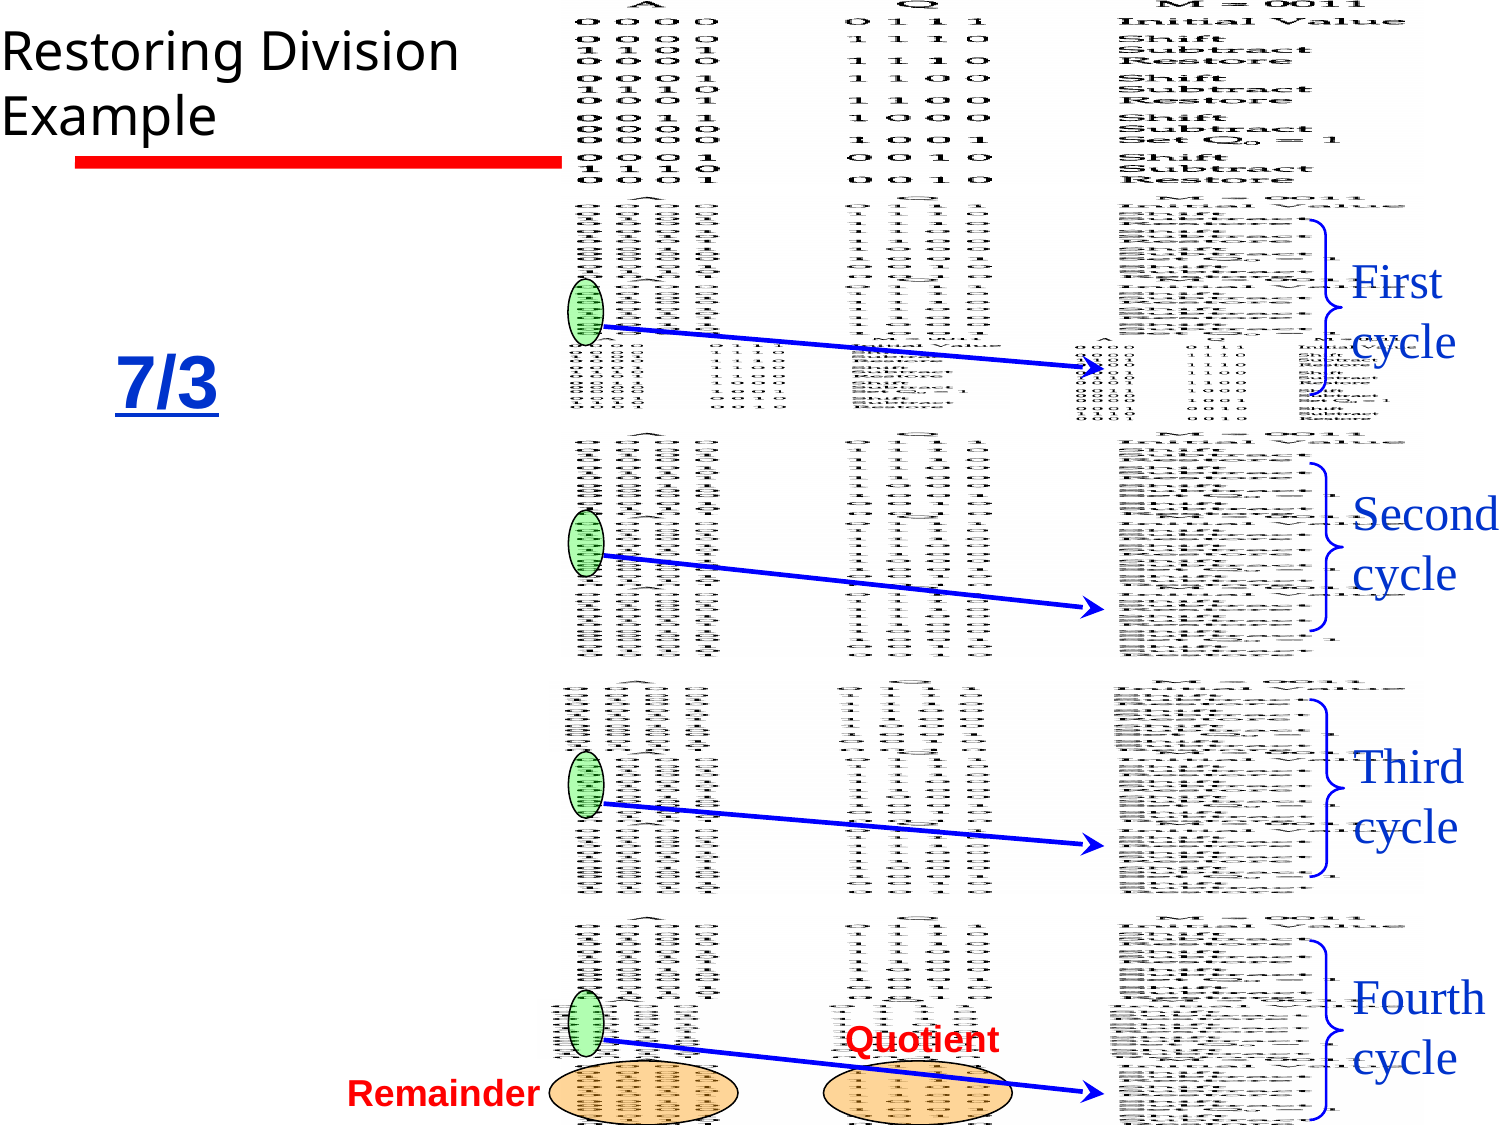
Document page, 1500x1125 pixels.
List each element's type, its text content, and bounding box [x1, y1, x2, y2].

text_box Second cycle [1429, 480, 1500, 601]
text_box Third cycle [1429, 733, 1466, 854]
picture [561, 0, 1424, 185]
title Restoring Division Example [0, 4, 556, 147]
text_box 7/3 [100, 326, 243, 432]
picture [561, 196, 1424, 421]
picture [537, 916, 1424, 1125]
picture [548, 680, 1424, 894]
text_box [549, 1081, 556, 1105]
text_box Fourth cycle [1428, 964, 1500, 1085]
text_box Remainder [332, 1060, 556, 1122]
picture [561, 432, 1424, 658]
text_box First cycle [1428, 248, 1464, 369]
